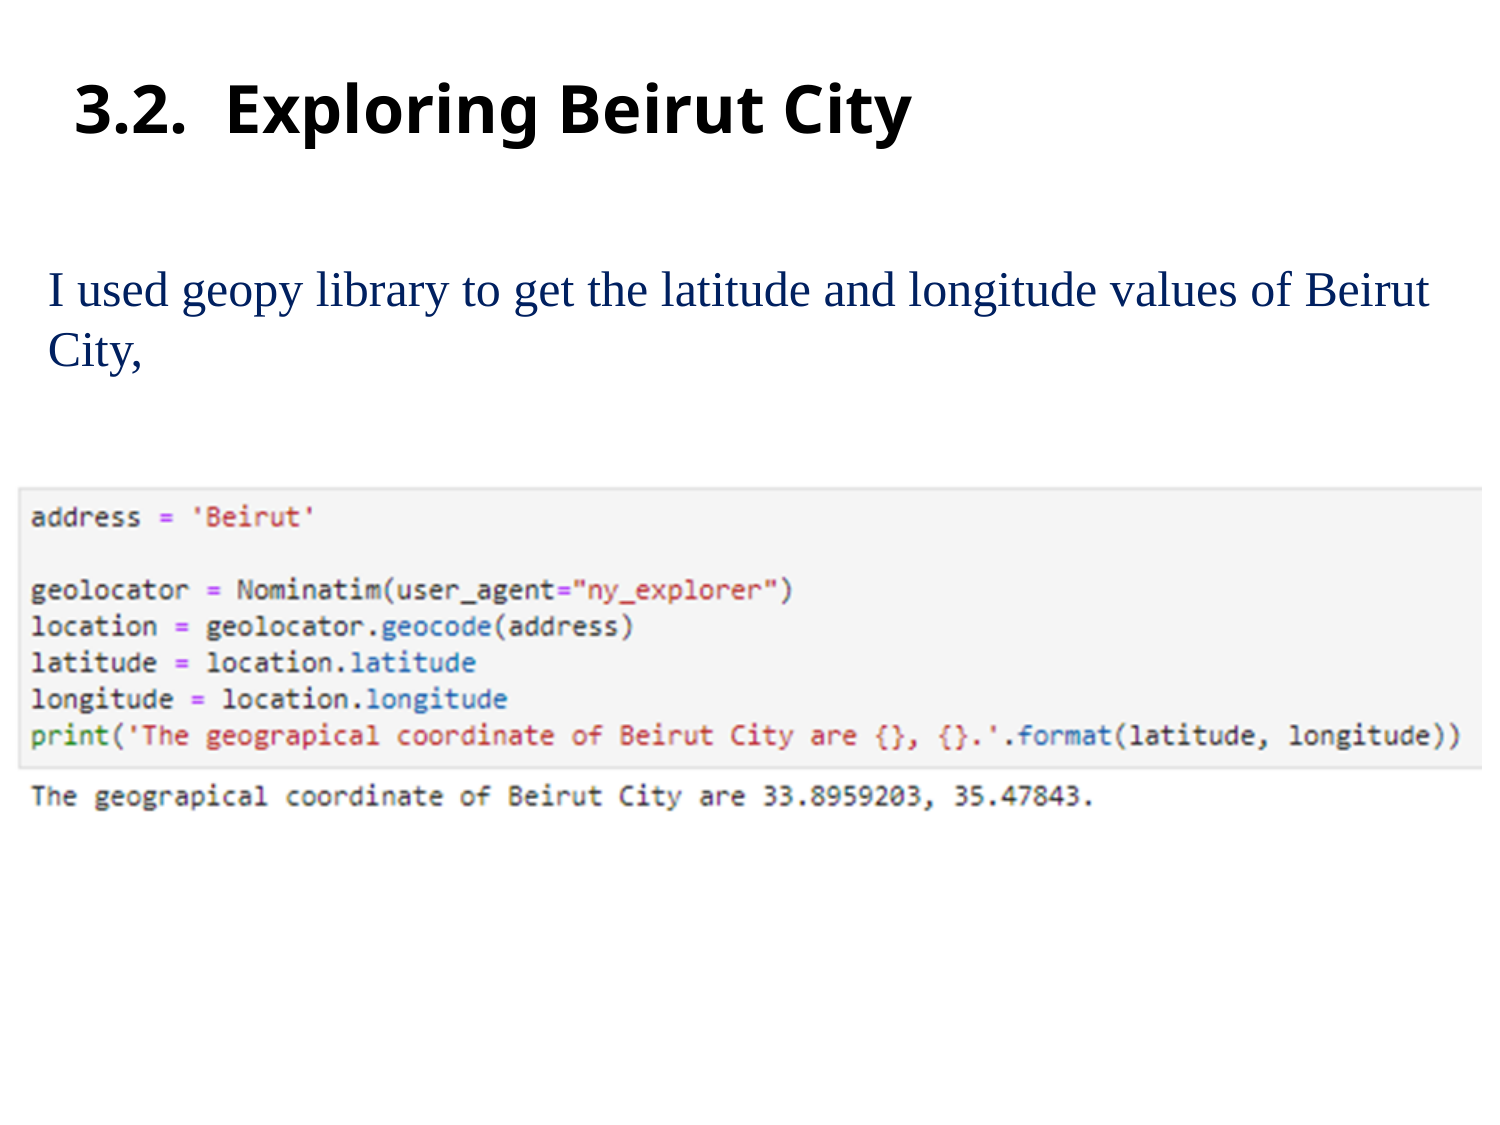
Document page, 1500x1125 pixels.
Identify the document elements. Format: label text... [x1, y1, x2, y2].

text_box I used geopy library to get the latitude and longitude values of Beirut City, [33, 248, 1500, 384]
text_box 3.2. Exploring Beirut City [59, 68, 1354, 156]
picture [4, 478, 1482, 830]
